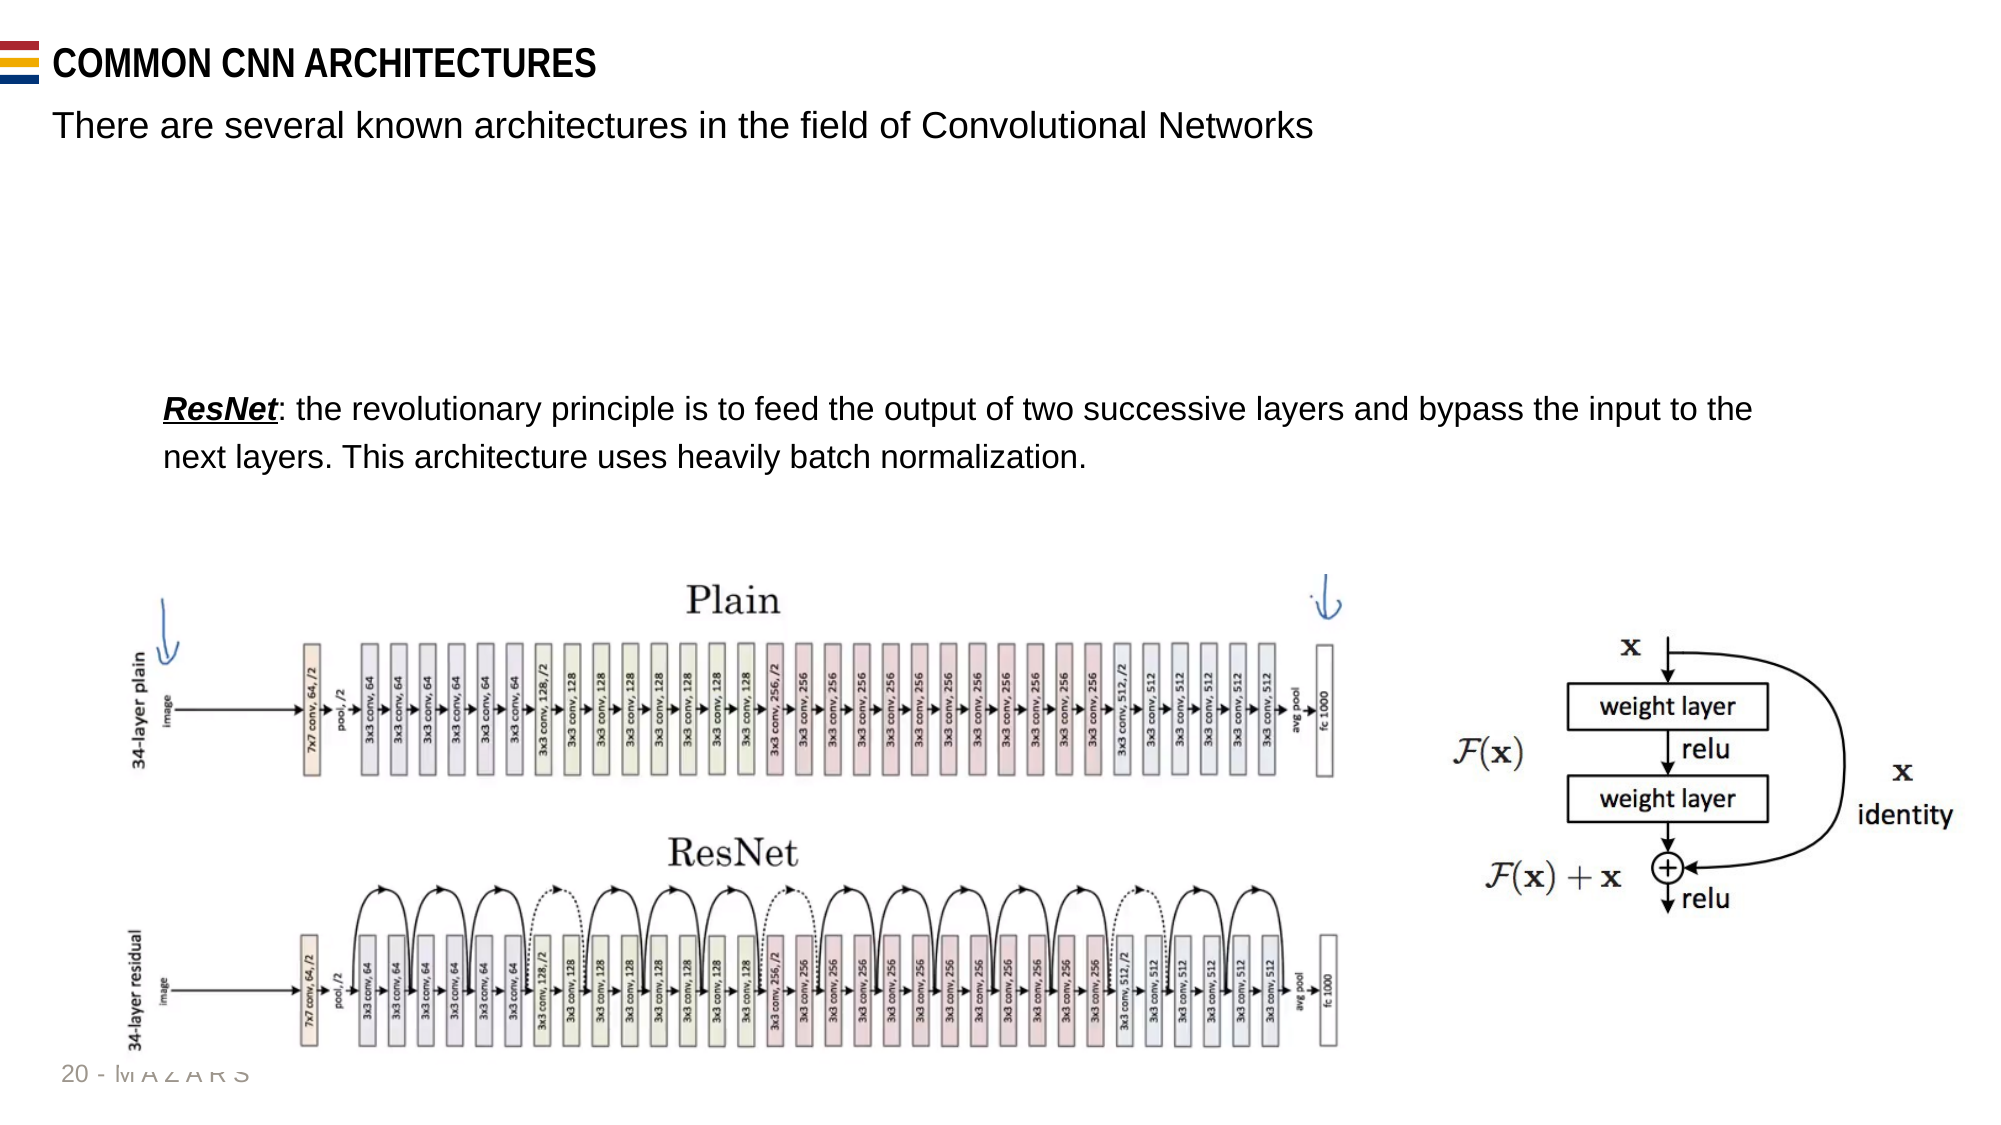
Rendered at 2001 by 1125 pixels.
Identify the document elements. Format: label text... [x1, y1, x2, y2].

text_box There are several known architectures in the field of Convolutional Networks [37, 93, 1822, 154]
picture [1405, 595, 1984, 924]
title Common CNN architectures [37, 34, 1963, 94]
picture [119, 574, 1353, 1072]
slide_number 20 [32, 1042, 89, 1103]
text_box ResNet: the revolutionary principle is to feed the output of two successive layers and bypass the input to the next layers. This architecture uses heavily batch normalization. [154, 370, 1814, 484]
